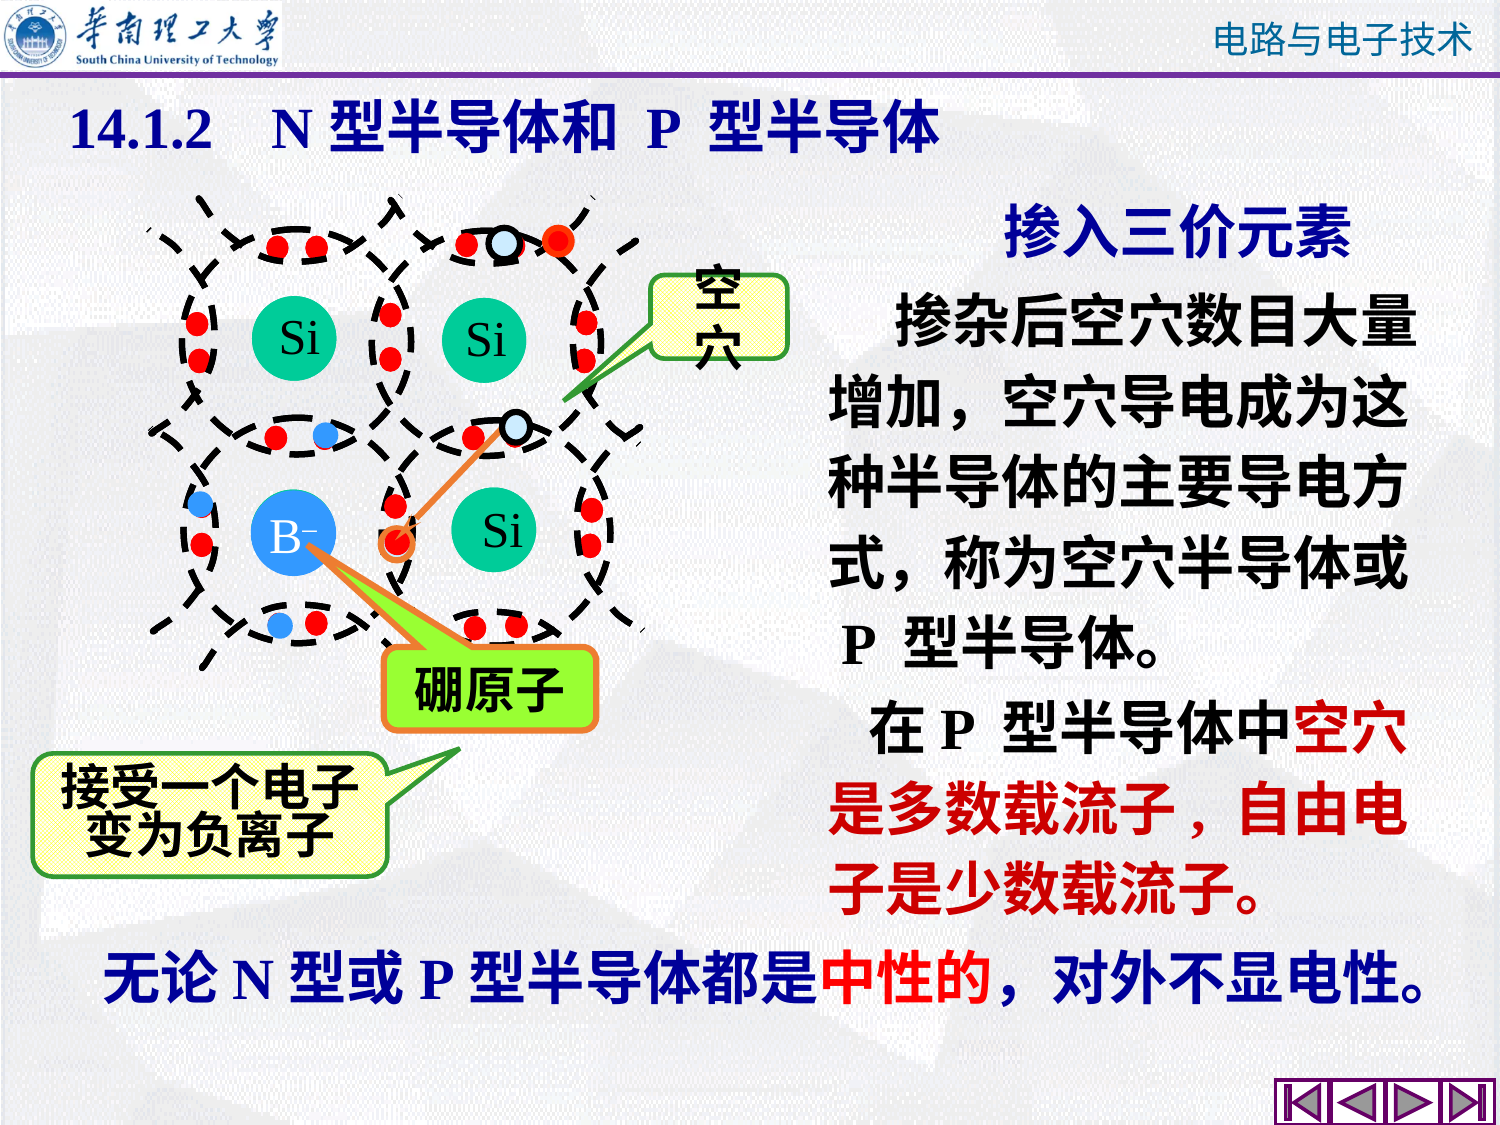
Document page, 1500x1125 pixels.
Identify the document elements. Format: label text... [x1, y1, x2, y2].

text_box 在P 型半导体中空穴是多数载流子, 自由电子是少数载流子。 [813, 673, 1436, 930]
text_box 空穴 [651, 275, 788, 359]
text_box 硼原子 [383, 686, 597, 731]
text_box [187, 422, 413, 639]
picture [1, 0, 1500, 72]
text_box 无论N型或P型半导体都是中性的，对外不显电性。 [87, 934, 1425, 1019]
text_box 掺入三价元素 [988, 187, 1368, 273]
text_box 接受一个电子变为负离子 [32, 748, 460, 877]
subtitle 14.1.2 N型半导体和 P 型半导体 [53, 82, 1104, 170]
picture [1, 78, 1500, 1125]
text_box 掺杂后空穴数目大量增加，空穴导电成为这种半导体的主要导电方式，称为空穴半导体或 P 型半导体。 [812, 266, 1438, 684]
